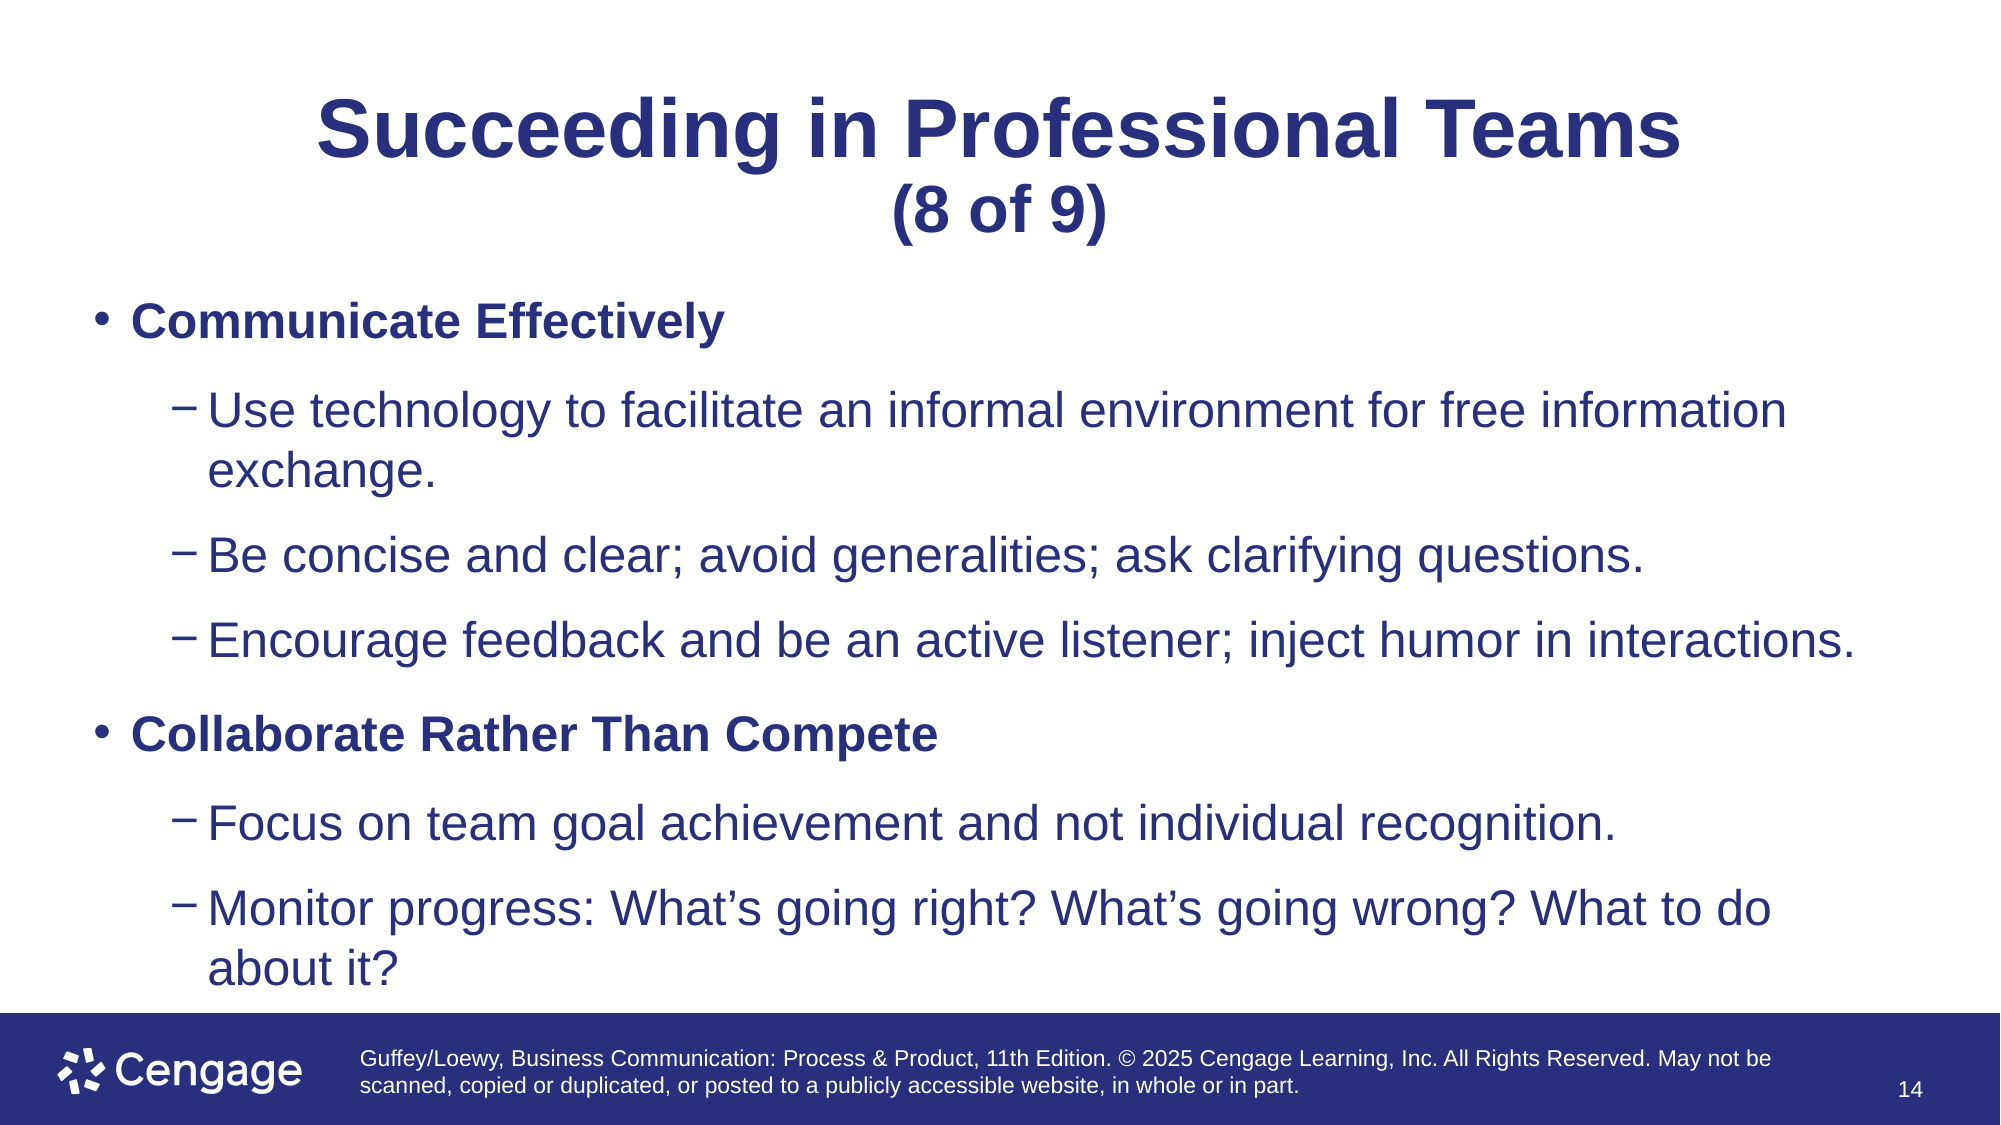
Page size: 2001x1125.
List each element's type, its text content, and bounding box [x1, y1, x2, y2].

picture [30, 1020, 329, 1122]
title Succeeding in Professional Teams (8 of 9) [78, 77, 1923, 278]
list Communicate Effectively Use technology to facilitate an informal environment for free information exchange. Be concise and clear; avoid generalities; ask clarifying questions. Encourage feedback and be an active listener; inject humor in interactions. Collaborate Rather Than Compete Focus on team goal achievement and not individual recognition. Monitor progress: What’s going right? What’s going wrong? What to do about it? [78, 281, 1923, 995]
